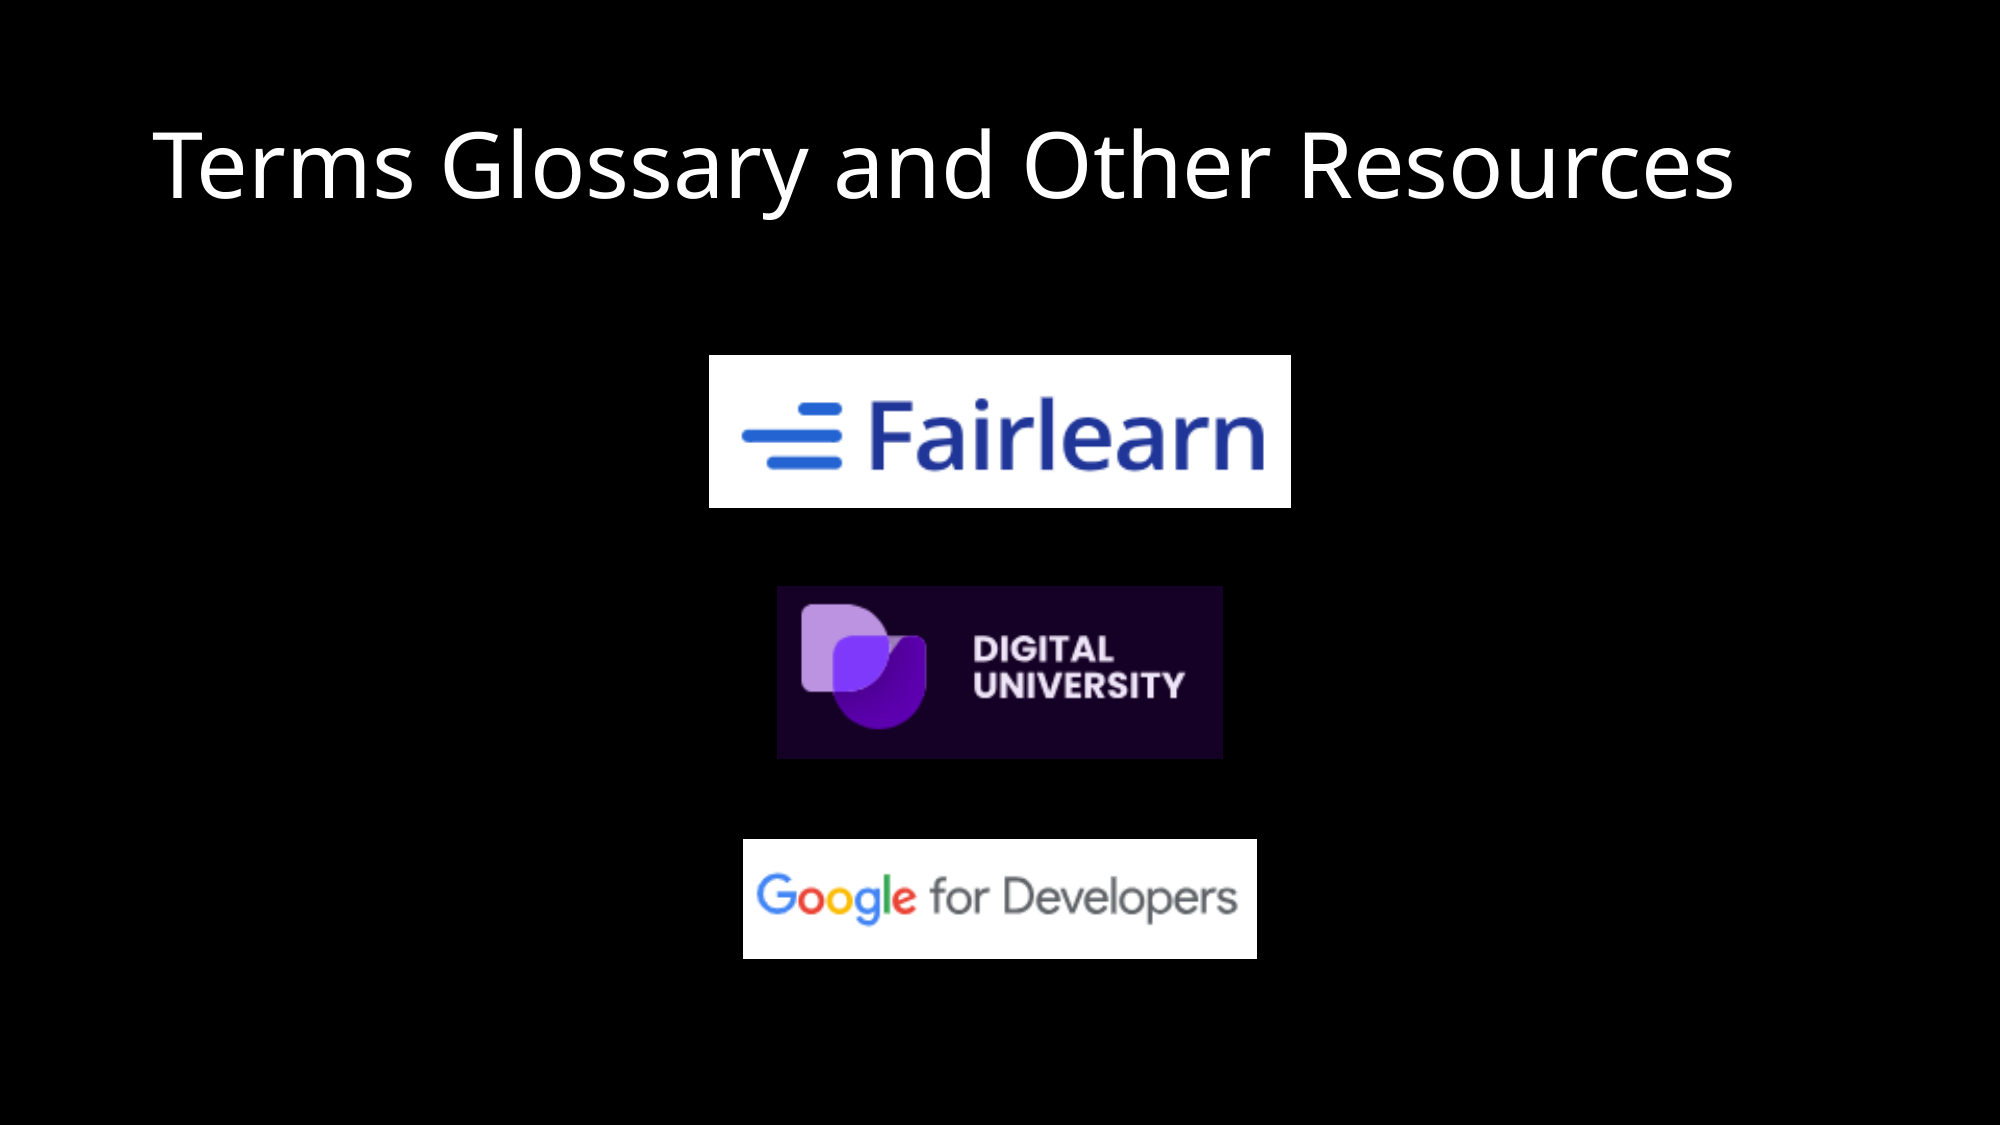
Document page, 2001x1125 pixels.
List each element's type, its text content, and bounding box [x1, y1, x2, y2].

title Terms Glossary and Other Resources [137, 59, 1863, 278]
picture [777, 586, 1223, 760]
picture [709, 355, 1291, 508]
picture [743, 839, 1257, 959]
